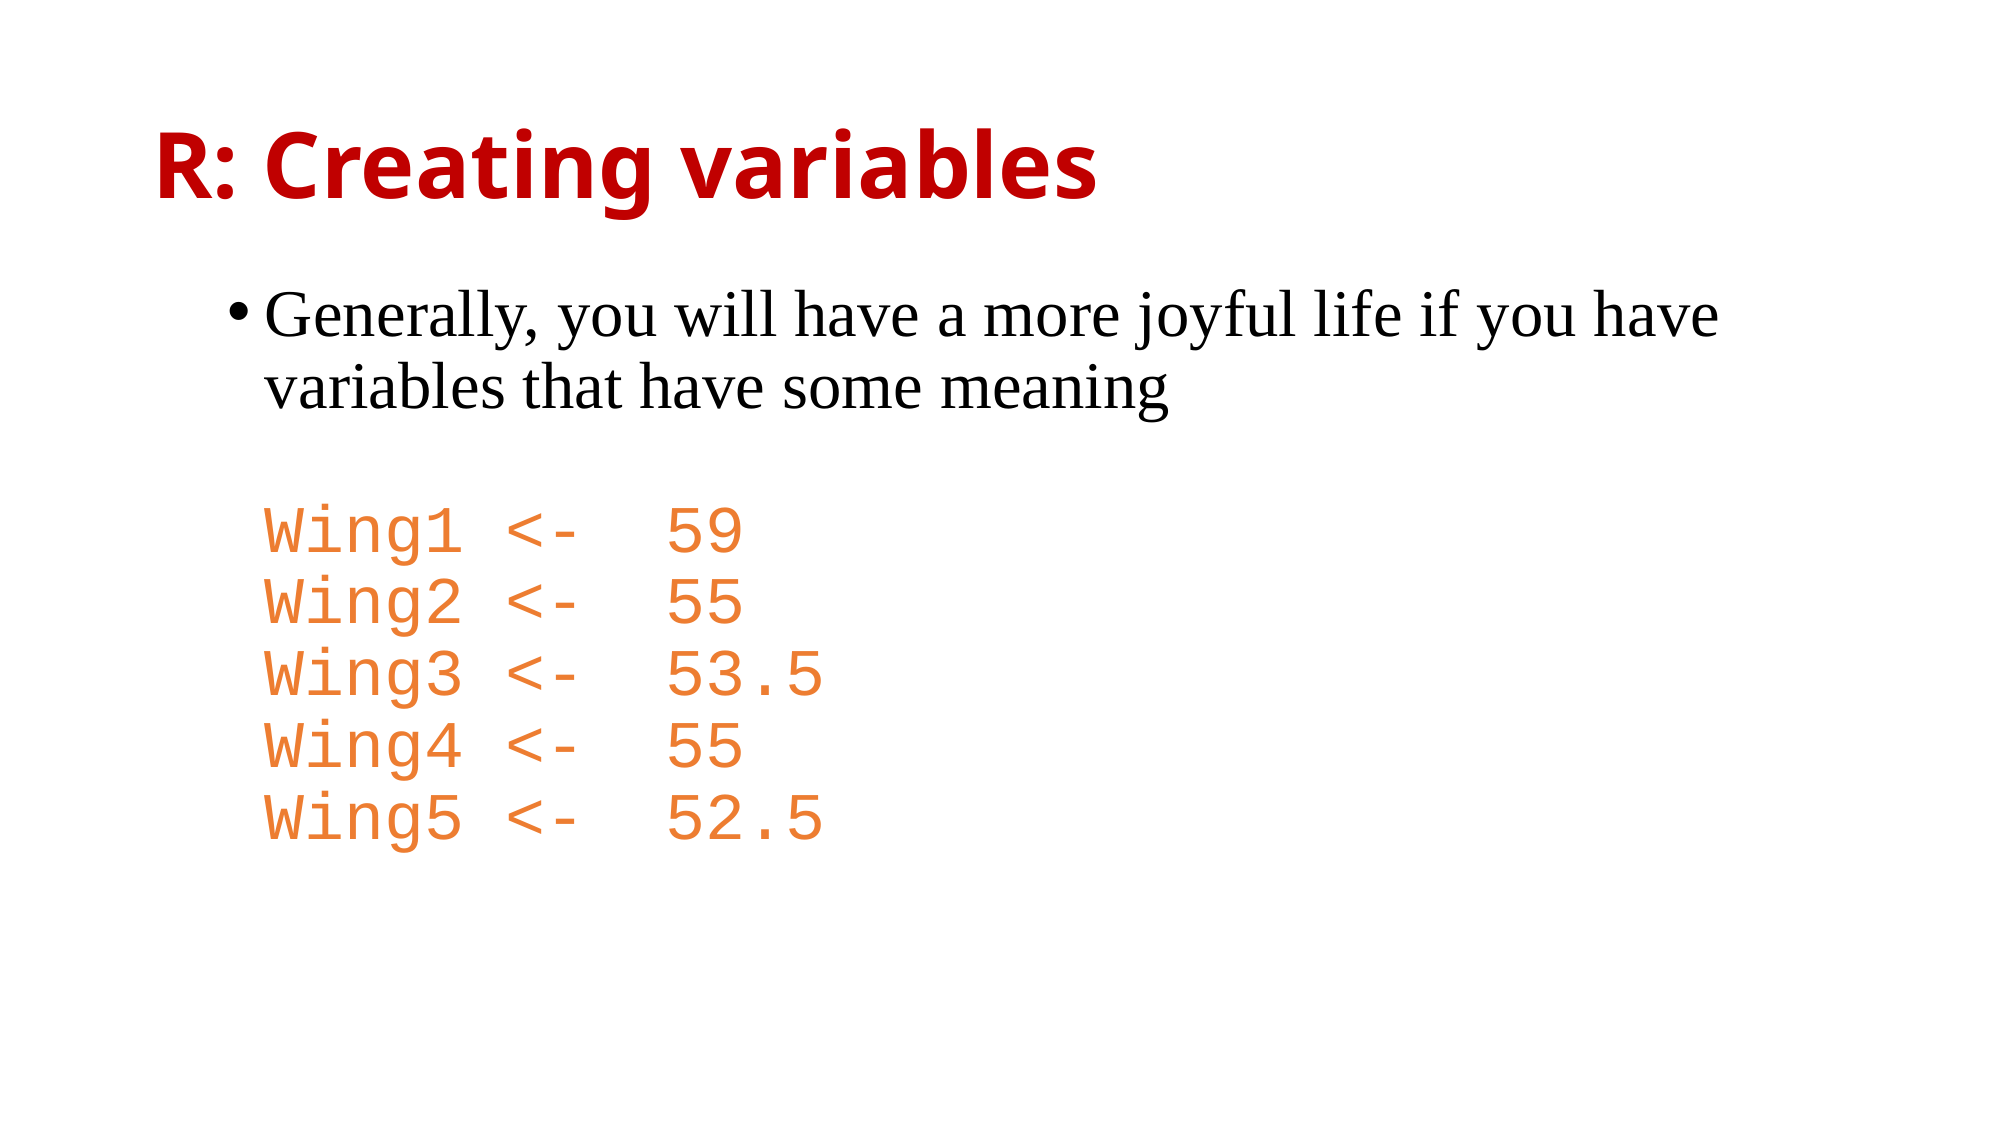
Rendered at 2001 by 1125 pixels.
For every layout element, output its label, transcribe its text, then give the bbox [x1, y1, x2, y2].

title R: Creating variables [137, 59, 1863, 278]
list Generally, you will have a more joyful life if you have variables that have some meaning Wing1 <- 59 Wing2 <- 55 Wing3 <- 53.5 Wing4 <- 55 Wing5 <- 52.5 [212, 271, 1938, 1014]
